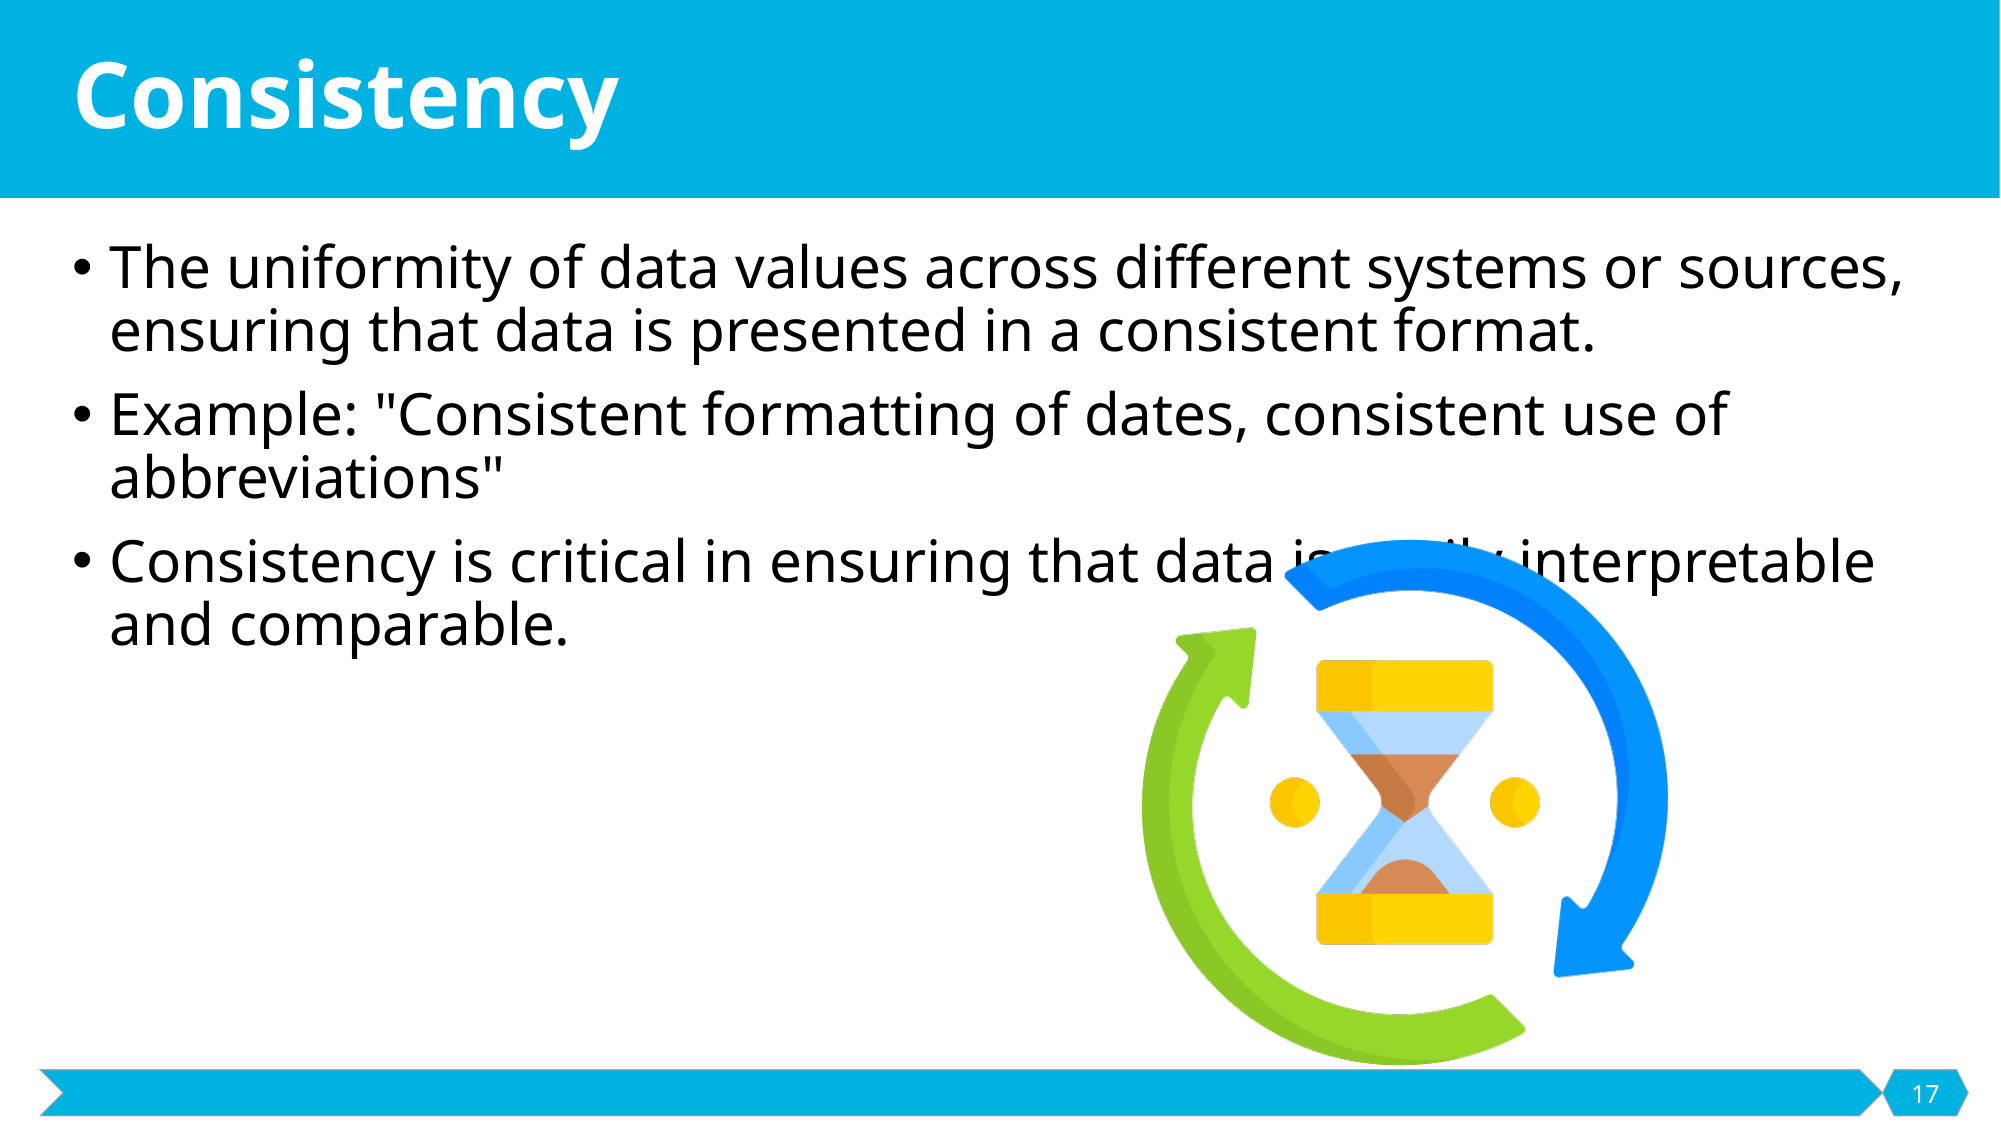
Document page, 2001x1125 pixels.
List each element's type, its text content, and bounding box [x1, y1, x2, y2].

title Consistency [56, 0, 1969, 199]
picture [1142, 539, 1668, 1066]
list The uniformity of data values across different systems or sources, ensuring that data is presented in a consistent format. Example: "Consistent formatting of dates, consistent use of abbreviations" Consistency is critical in ensuring that data is easily interpretable and comparable. [56, 230, 1969, 1010]
slide_number 17 [1882, 1065, 1969, 1125]
